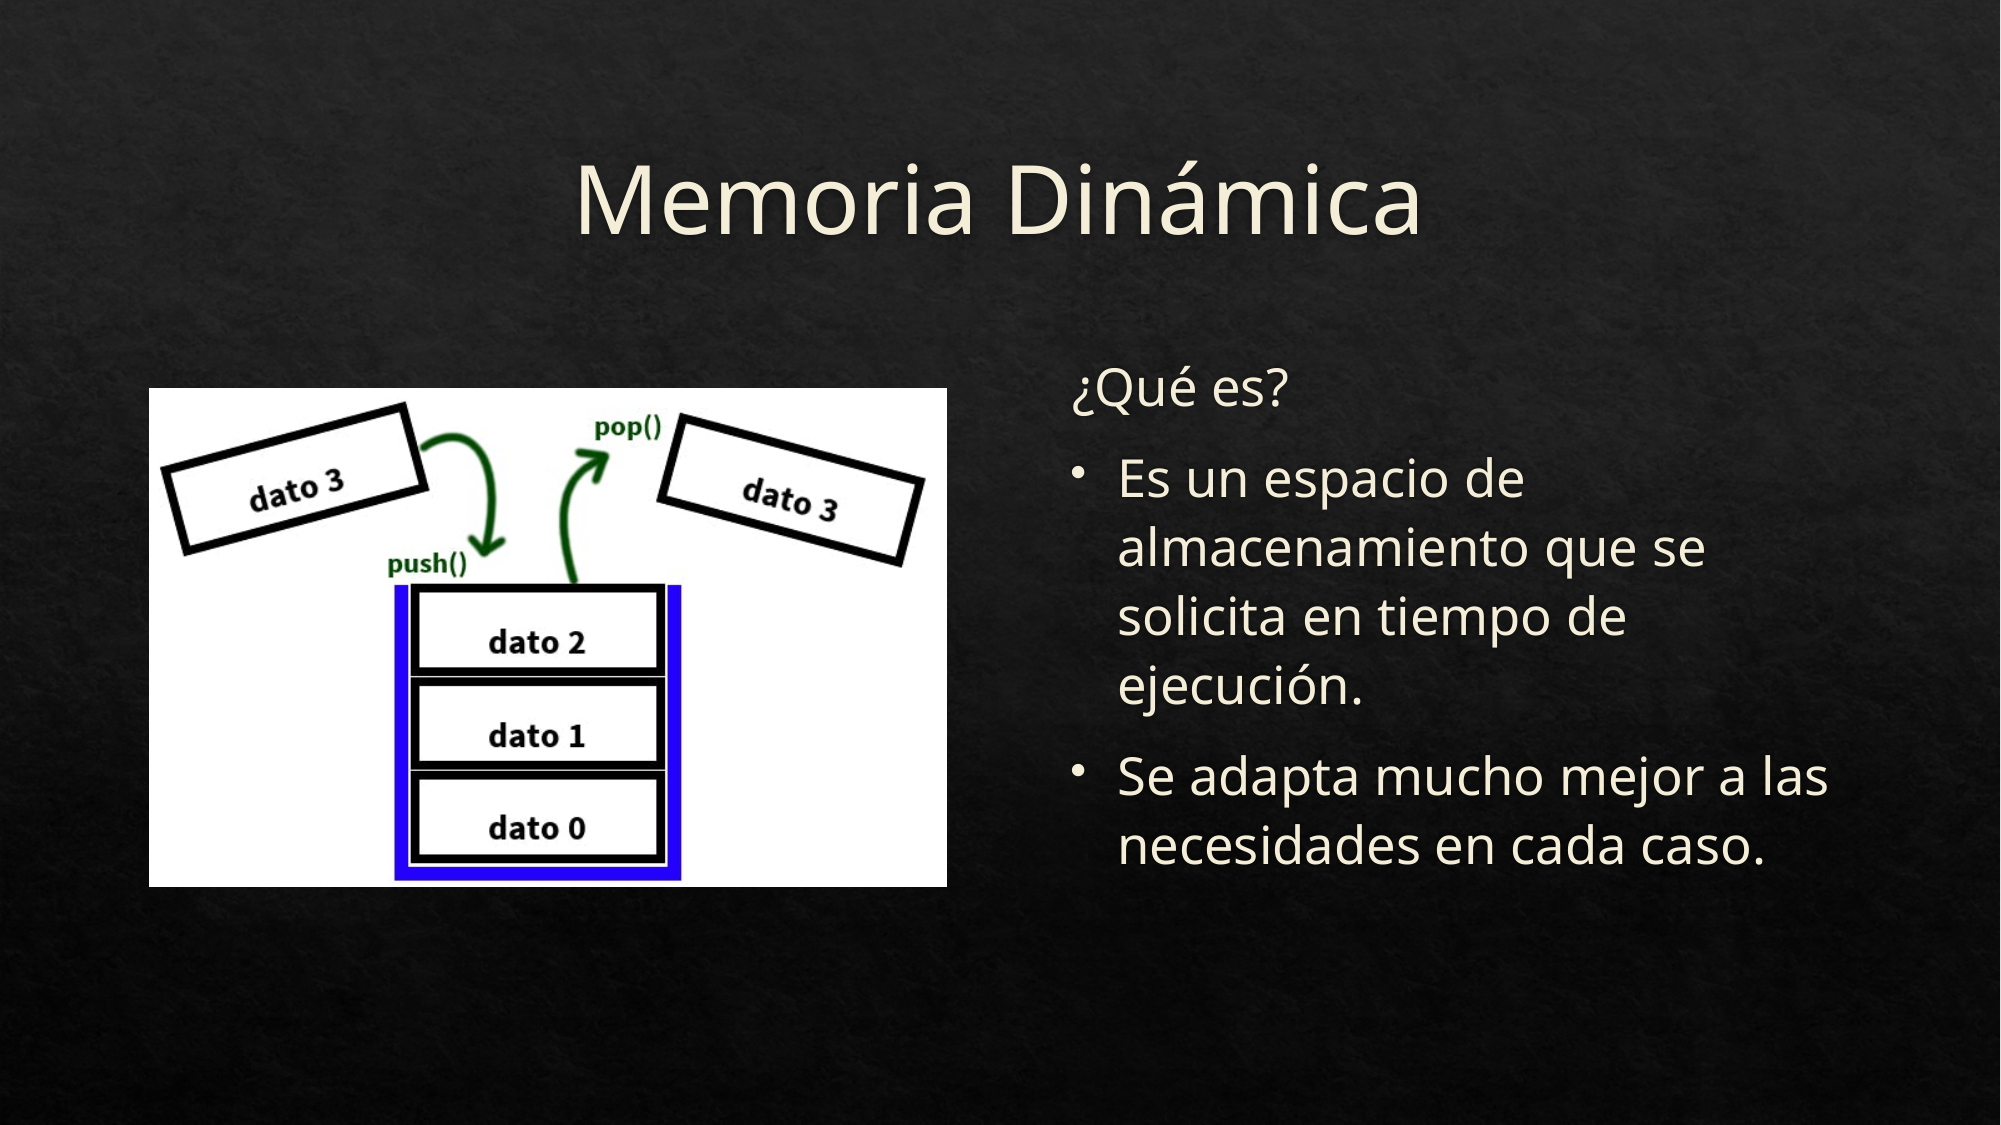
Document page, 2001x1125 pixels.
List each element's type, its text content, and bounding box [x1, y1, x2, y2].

list ¿Qué es? Es un espacio de almacenamiento que se solicita en tiempo de ejecución. Se adapta mucho mejor a las necesidades en cada caso. [1051, 340, 1849, 935]
picture [149, 388, 947, 887]
title Memoria Dinámica [149, 99, 1849, 307]
